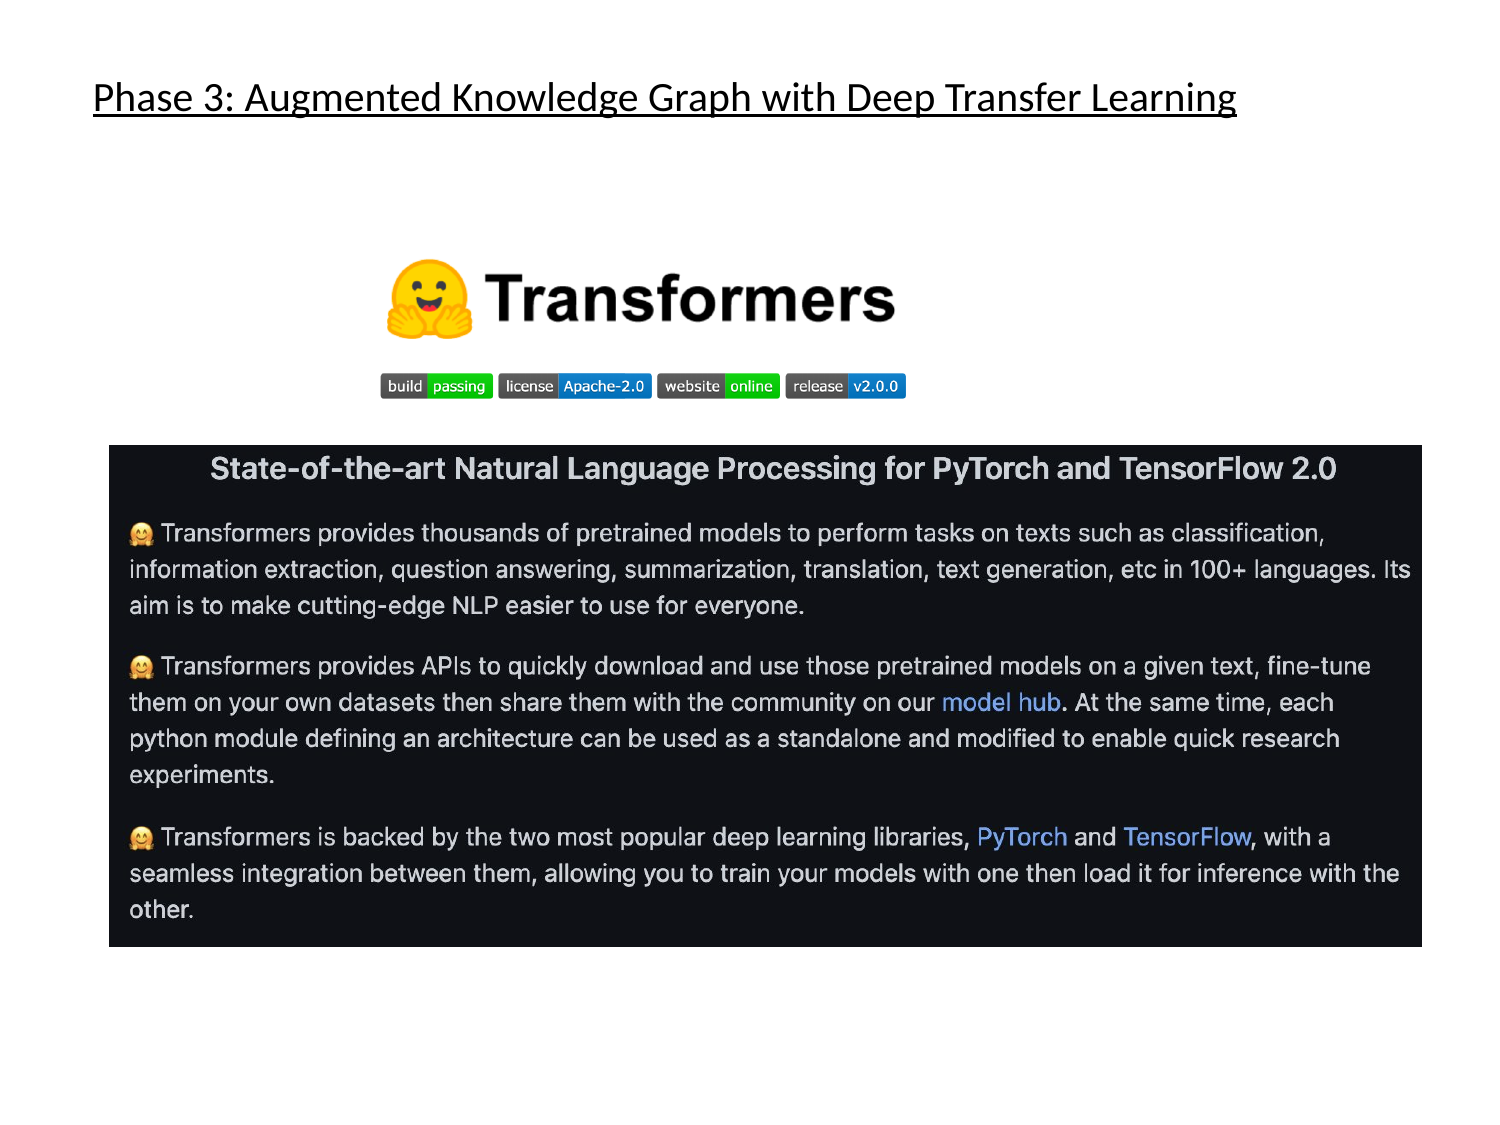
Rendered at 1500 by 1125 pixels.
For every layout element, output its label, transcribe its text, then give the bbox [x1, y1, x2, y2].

text_box Phase 3: Augmented Knowledge Graph with Deep Transfer Learning [78, 62, 1422, 327]
picture [284, 195, 1010, 429]
picture [108, 445, 1422, 947]
